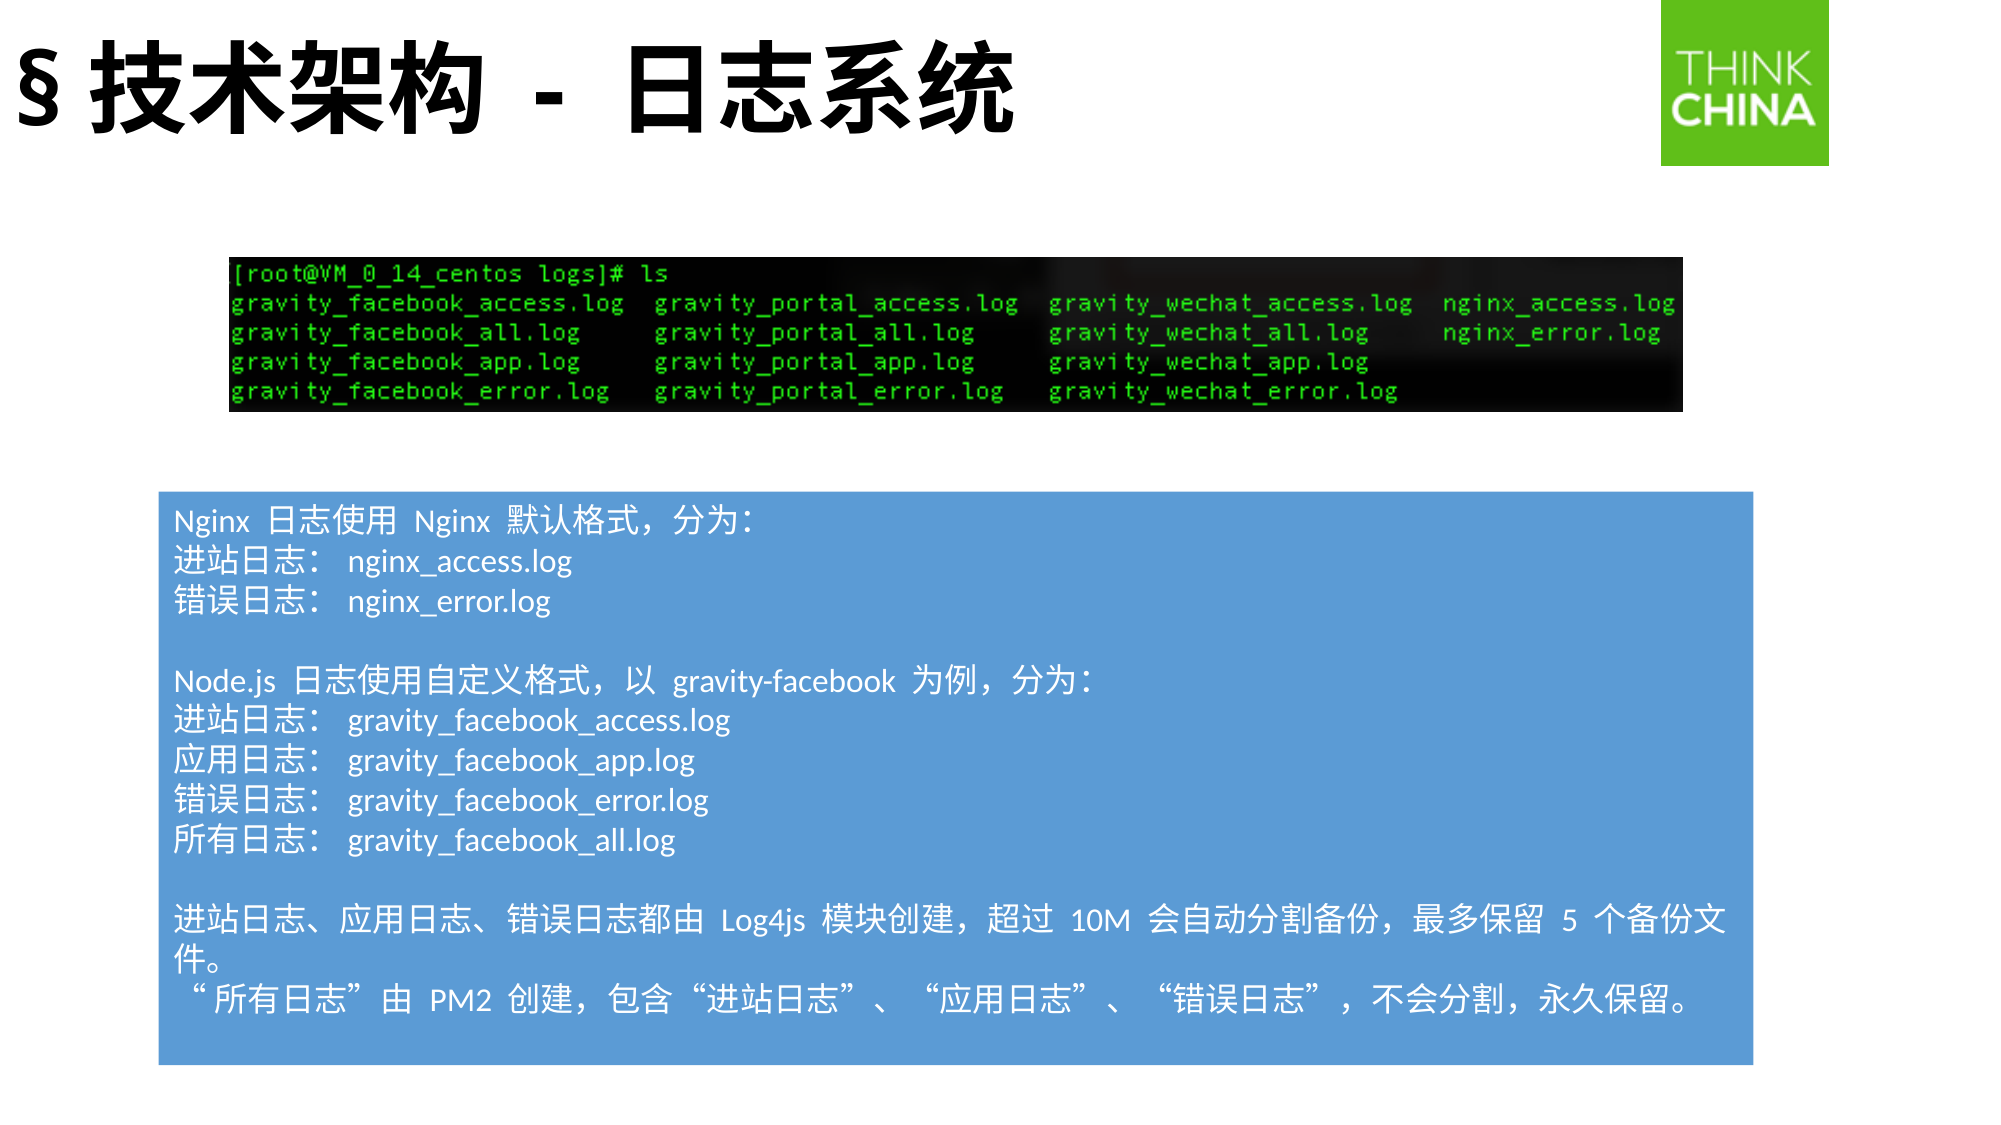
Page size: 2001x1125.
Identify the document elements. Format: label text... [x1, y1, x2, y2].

picture [229, 257, 1683, 412]
text_box §技术架构 - 日志系统 [0, 18, 1640, 153]
picture [1661, 0, 1829, 166]
text_box Nginx 日志使用 Nginx 默认格式，分为： 进站日志：nginx_access.log 错误日志：nginx_error.log Node.js 日志使用自定义格式，以 gravity-facebook 为例，分为： 进站日志：gravity_facebook_access.log 应用日志：gravity_facebook_app.log 错误日志：gravity_facebook_error.log 所有日志：gravity_facebook_all.log 进站日志、应用日志、错误日志都由 Log4js 模块创建，超过 10M 会自动分割备份，最多保留 5 个备份文件。 “所有日志”由 PM2 创建，包含“进站日志”、“应用日志”、“错误日志”，不会分割，永久保留。 [158, 491, 1754, 1066]
